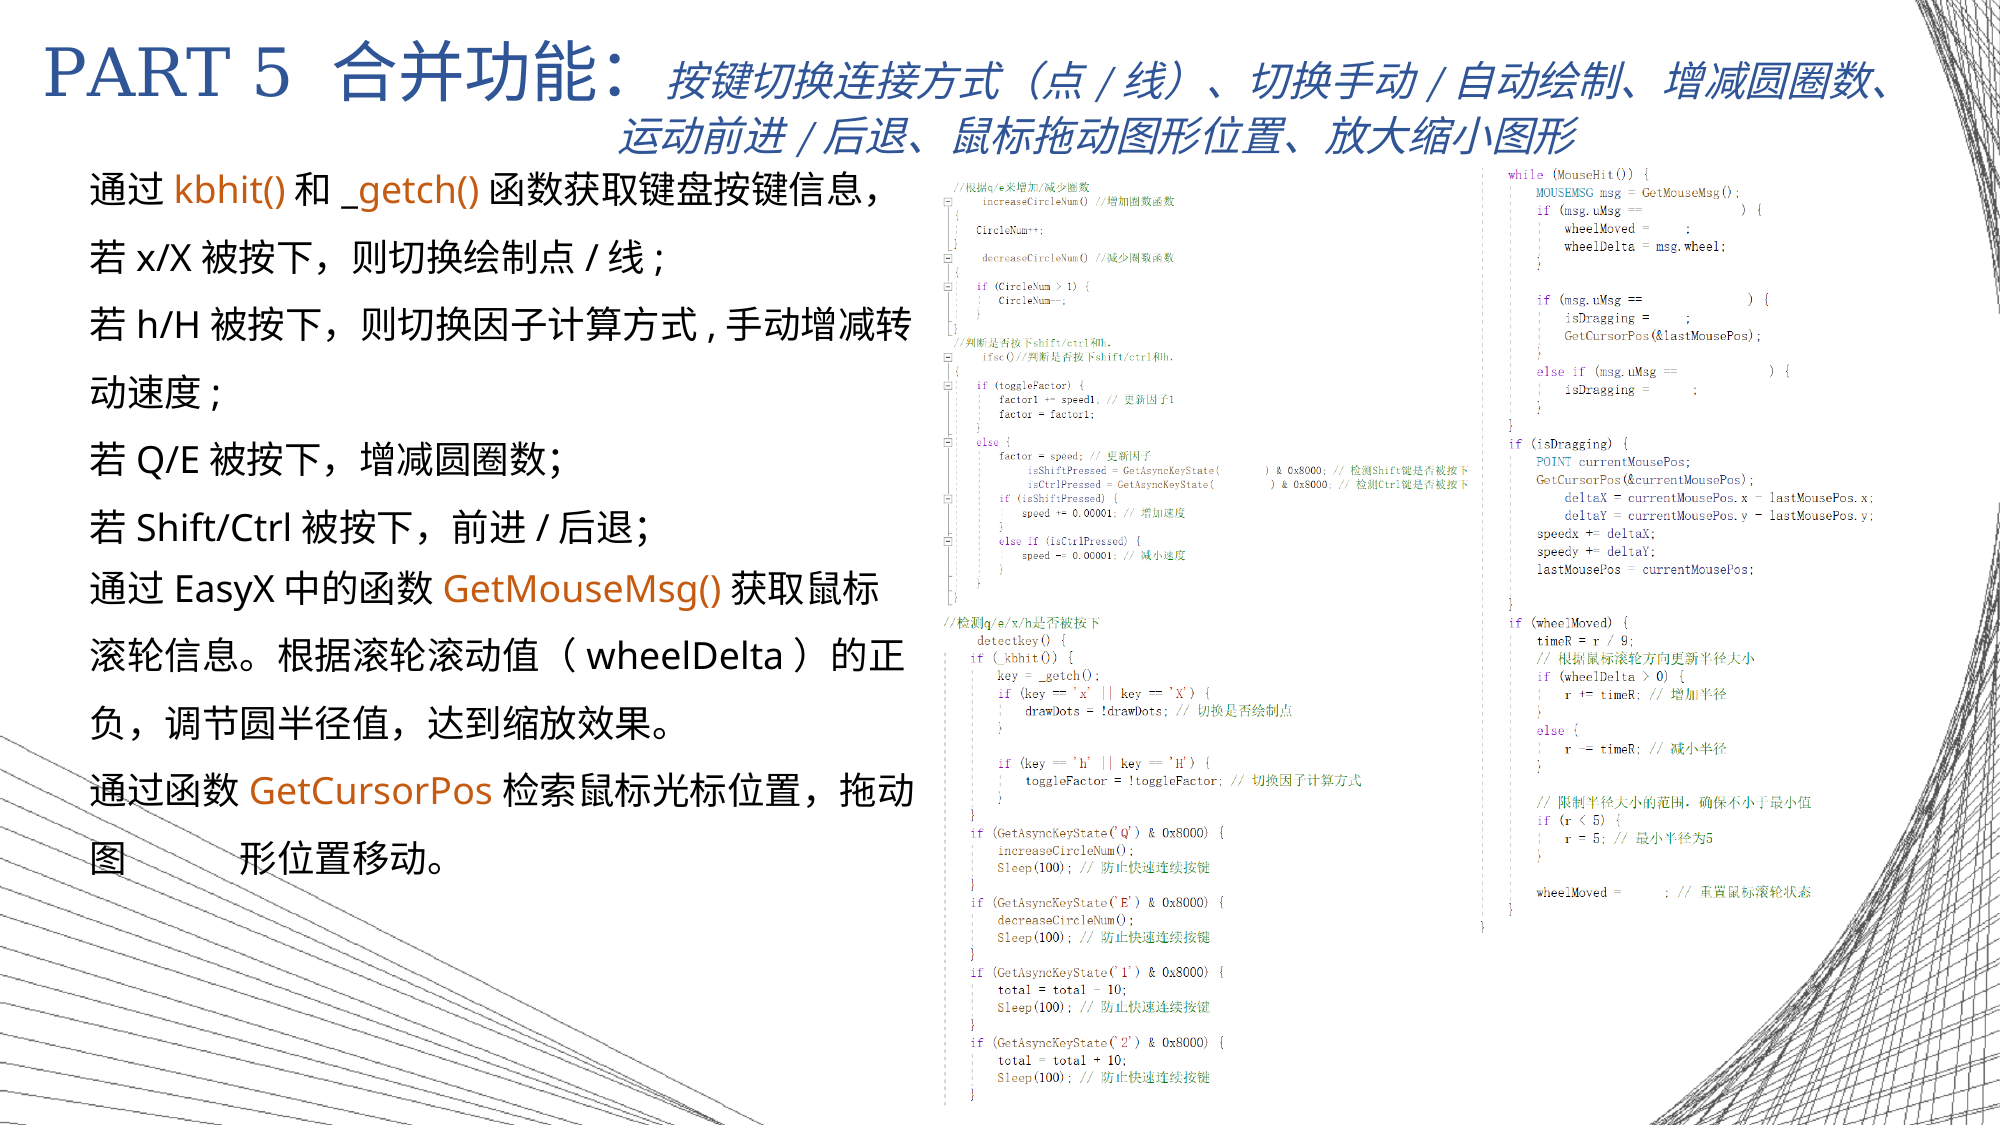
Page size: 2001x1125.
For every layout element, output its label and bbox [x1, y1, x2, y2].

list [0, 0, 2000, 1125]
picture [937, 168, 1962, 933]
picture [944, 614, 1414, 1109]
